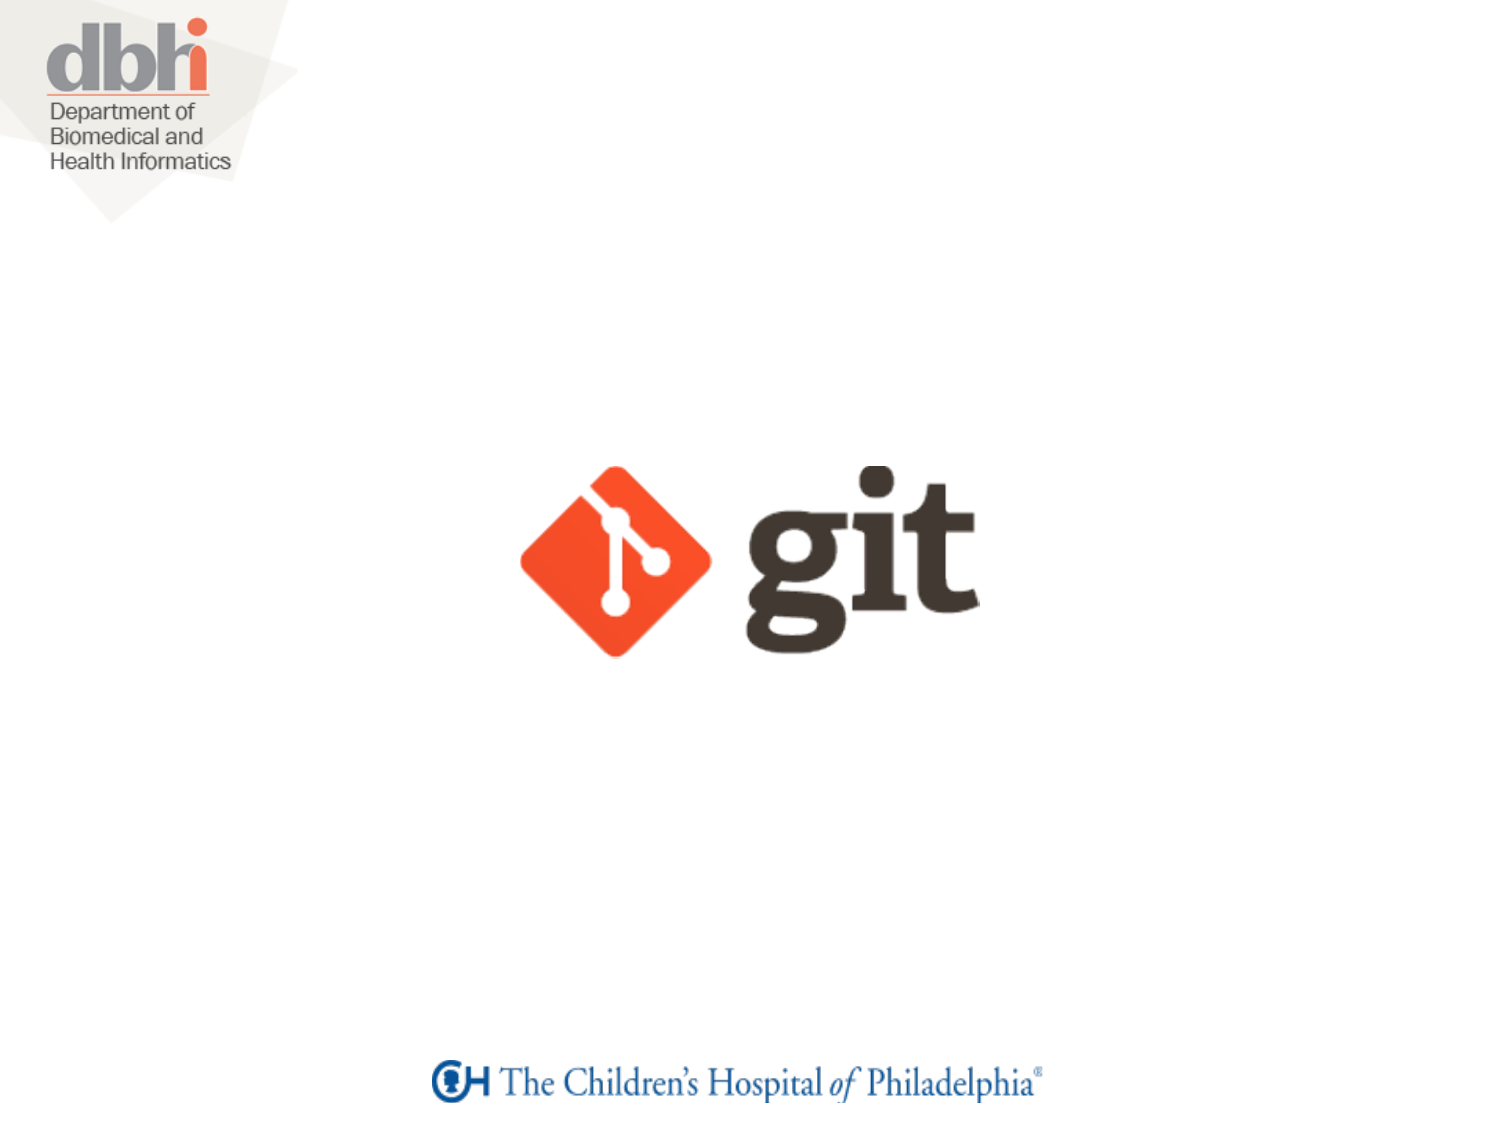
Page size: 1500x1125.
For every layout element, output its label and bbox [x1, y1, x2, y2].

picture [0, 0, 298, 233]
picture [520, 466, 980, 659]
